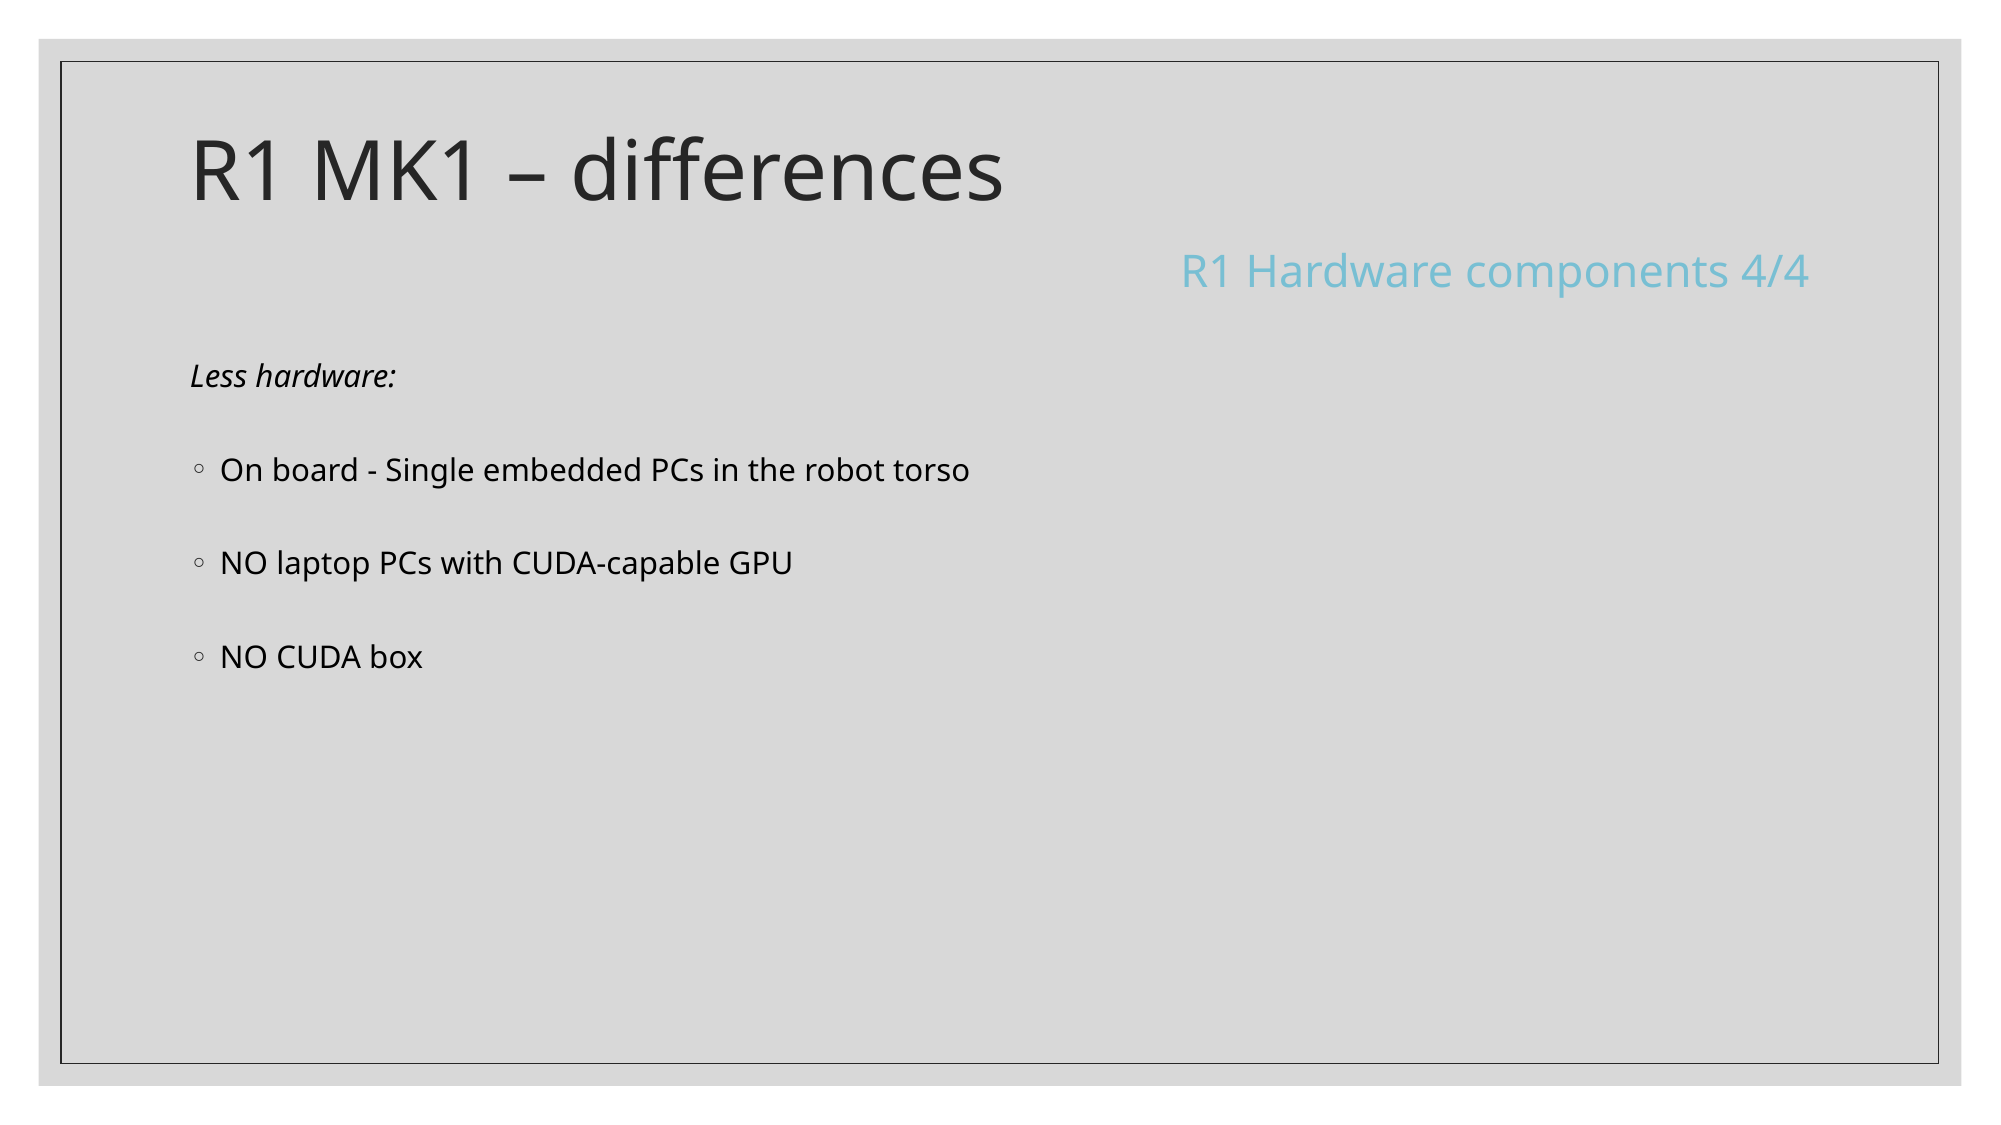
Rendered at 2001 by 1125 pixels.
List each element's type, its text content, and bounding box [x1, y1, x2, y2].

text_box R1 Hardware components 4/4 [228, 241, 1825, 306]
list Less hardware: On board - Single embedded PCs in the robot torso NO laptop PCs with CUDA-capable GPU NO CUDA box [174, 345, 1825, 977]
title R1 MK1 – differences [174, 105, 1825, 242]
